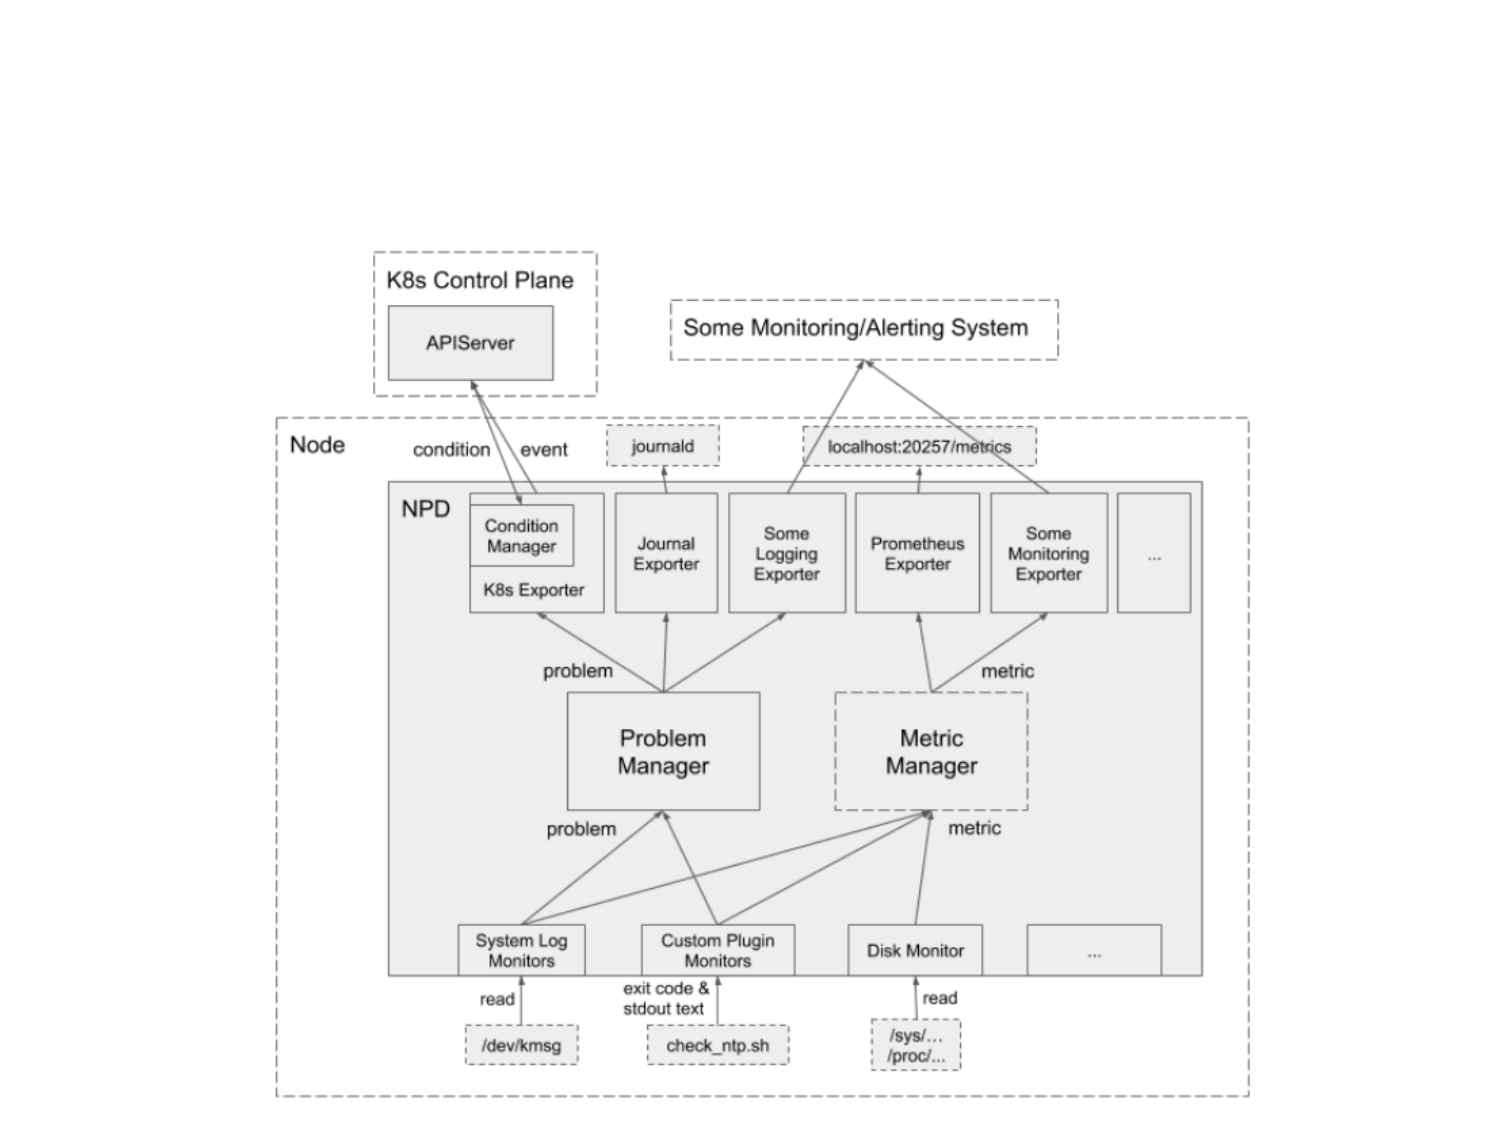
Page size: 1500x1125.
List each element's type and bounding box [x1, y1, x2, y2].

picture [265, 243, 1258, 1102]
